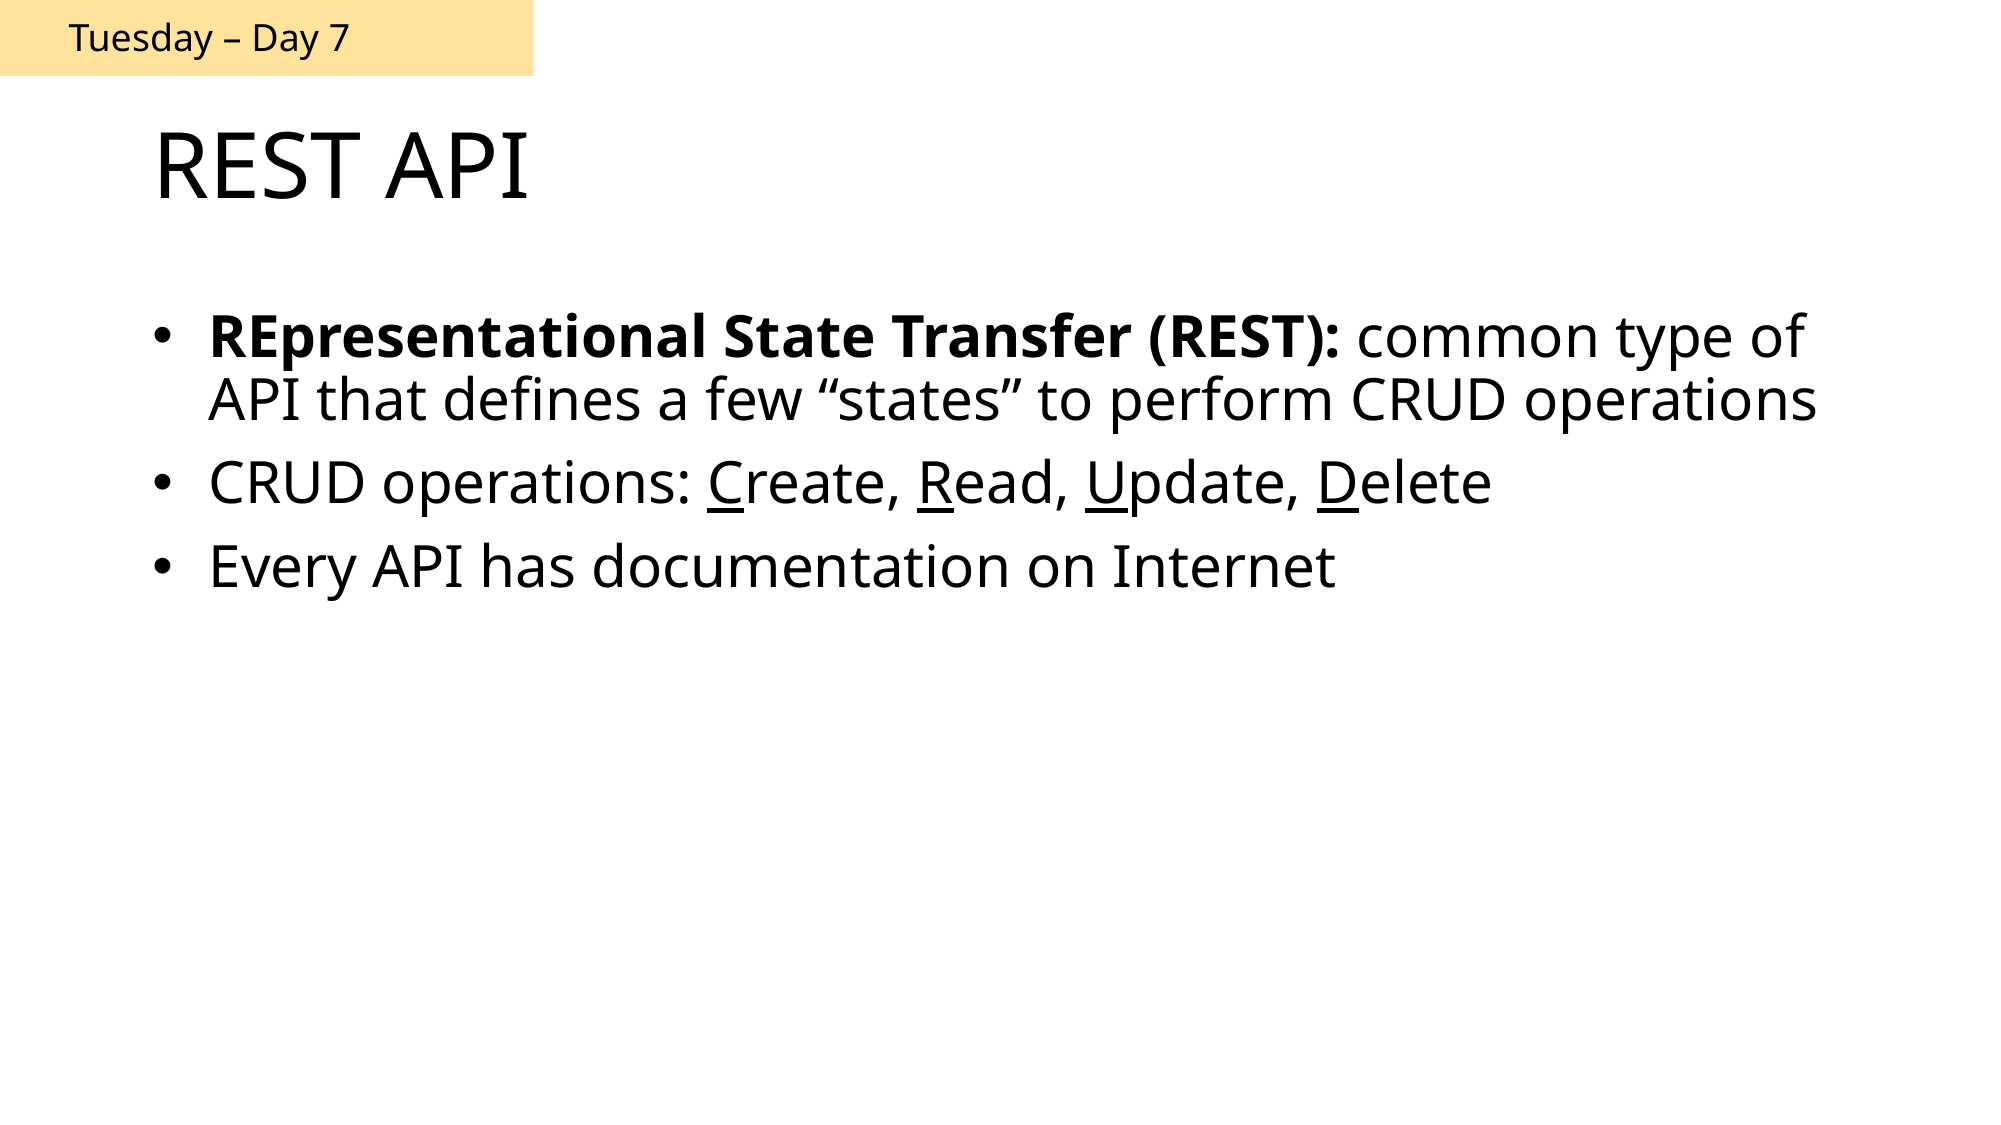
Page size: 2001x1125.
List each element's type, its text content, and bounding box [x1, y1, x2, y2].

text_box Tuesday – Day 7 [0, 0, 534, 77]
list REpresentational State Transfer (REST): common type of API that defines a few “states” to perform CRUD operations CRUD operations: Create, Read, Update, Delete Every API has documentation on Internet [137, 299, 1863, 1014]
title REST API [137, 59, 1863, 278]
